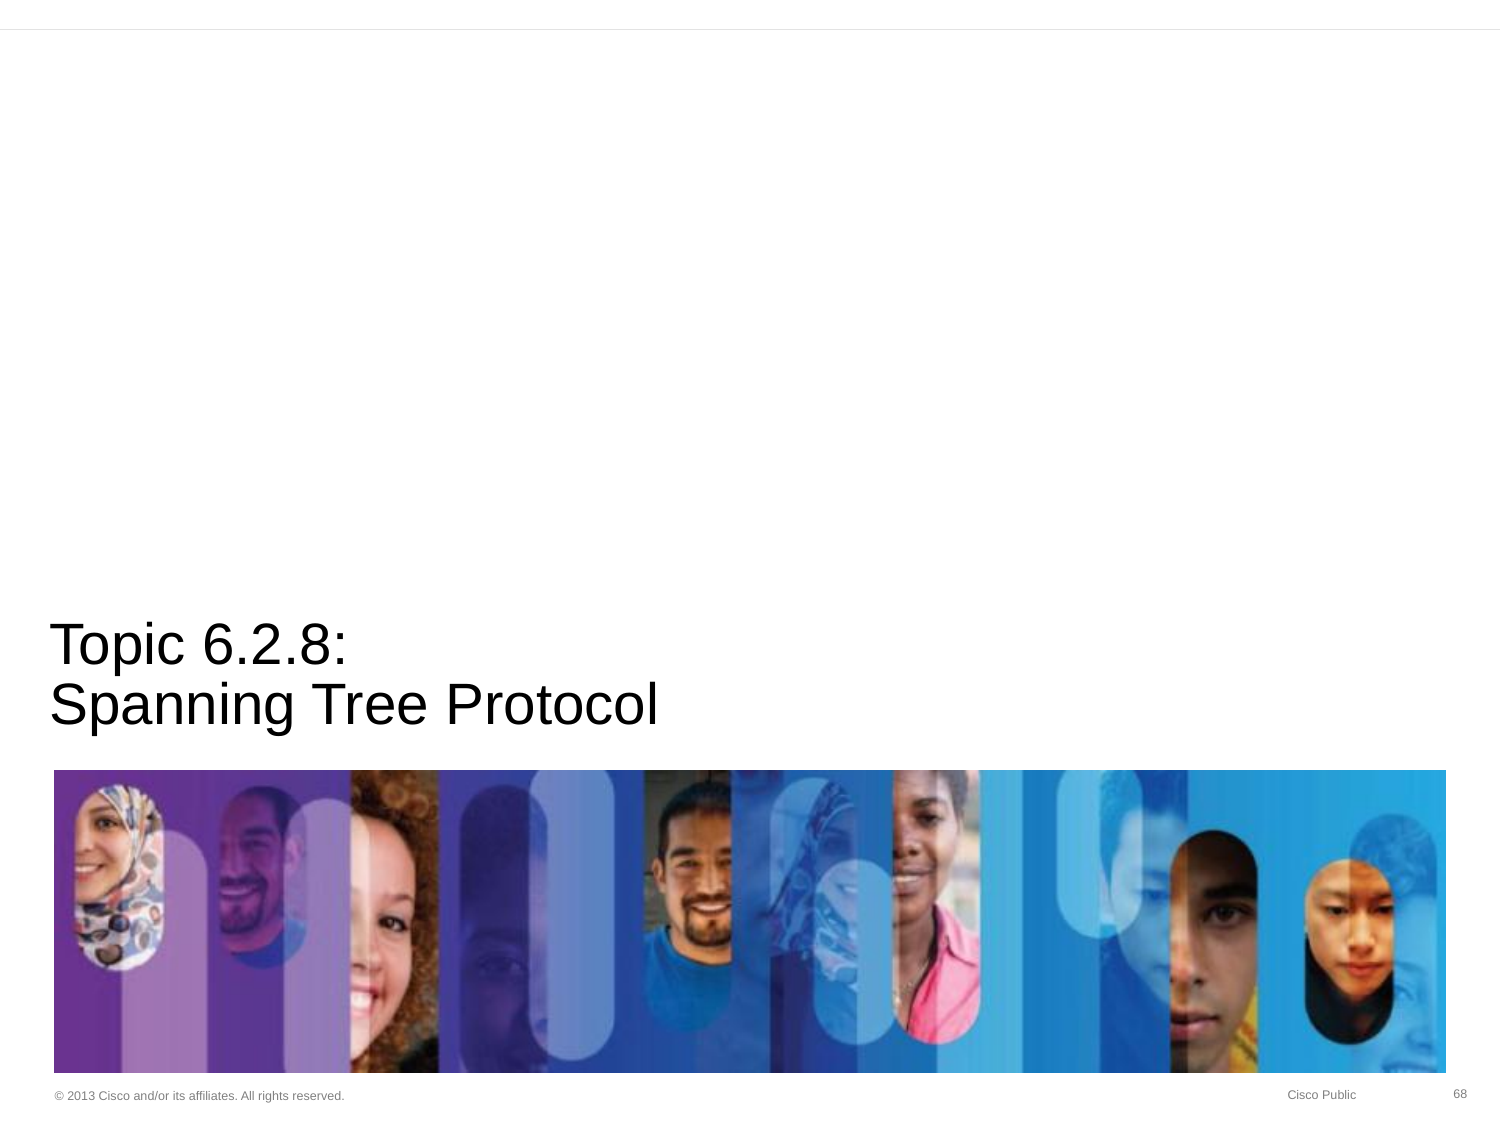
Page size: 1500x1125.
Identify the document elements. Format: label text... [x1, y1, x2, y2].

title Topic 6.2.8: Spanning Tree Protocol [36, 65, 1439, 744]
picture [54, 770, 1446, 1073]
